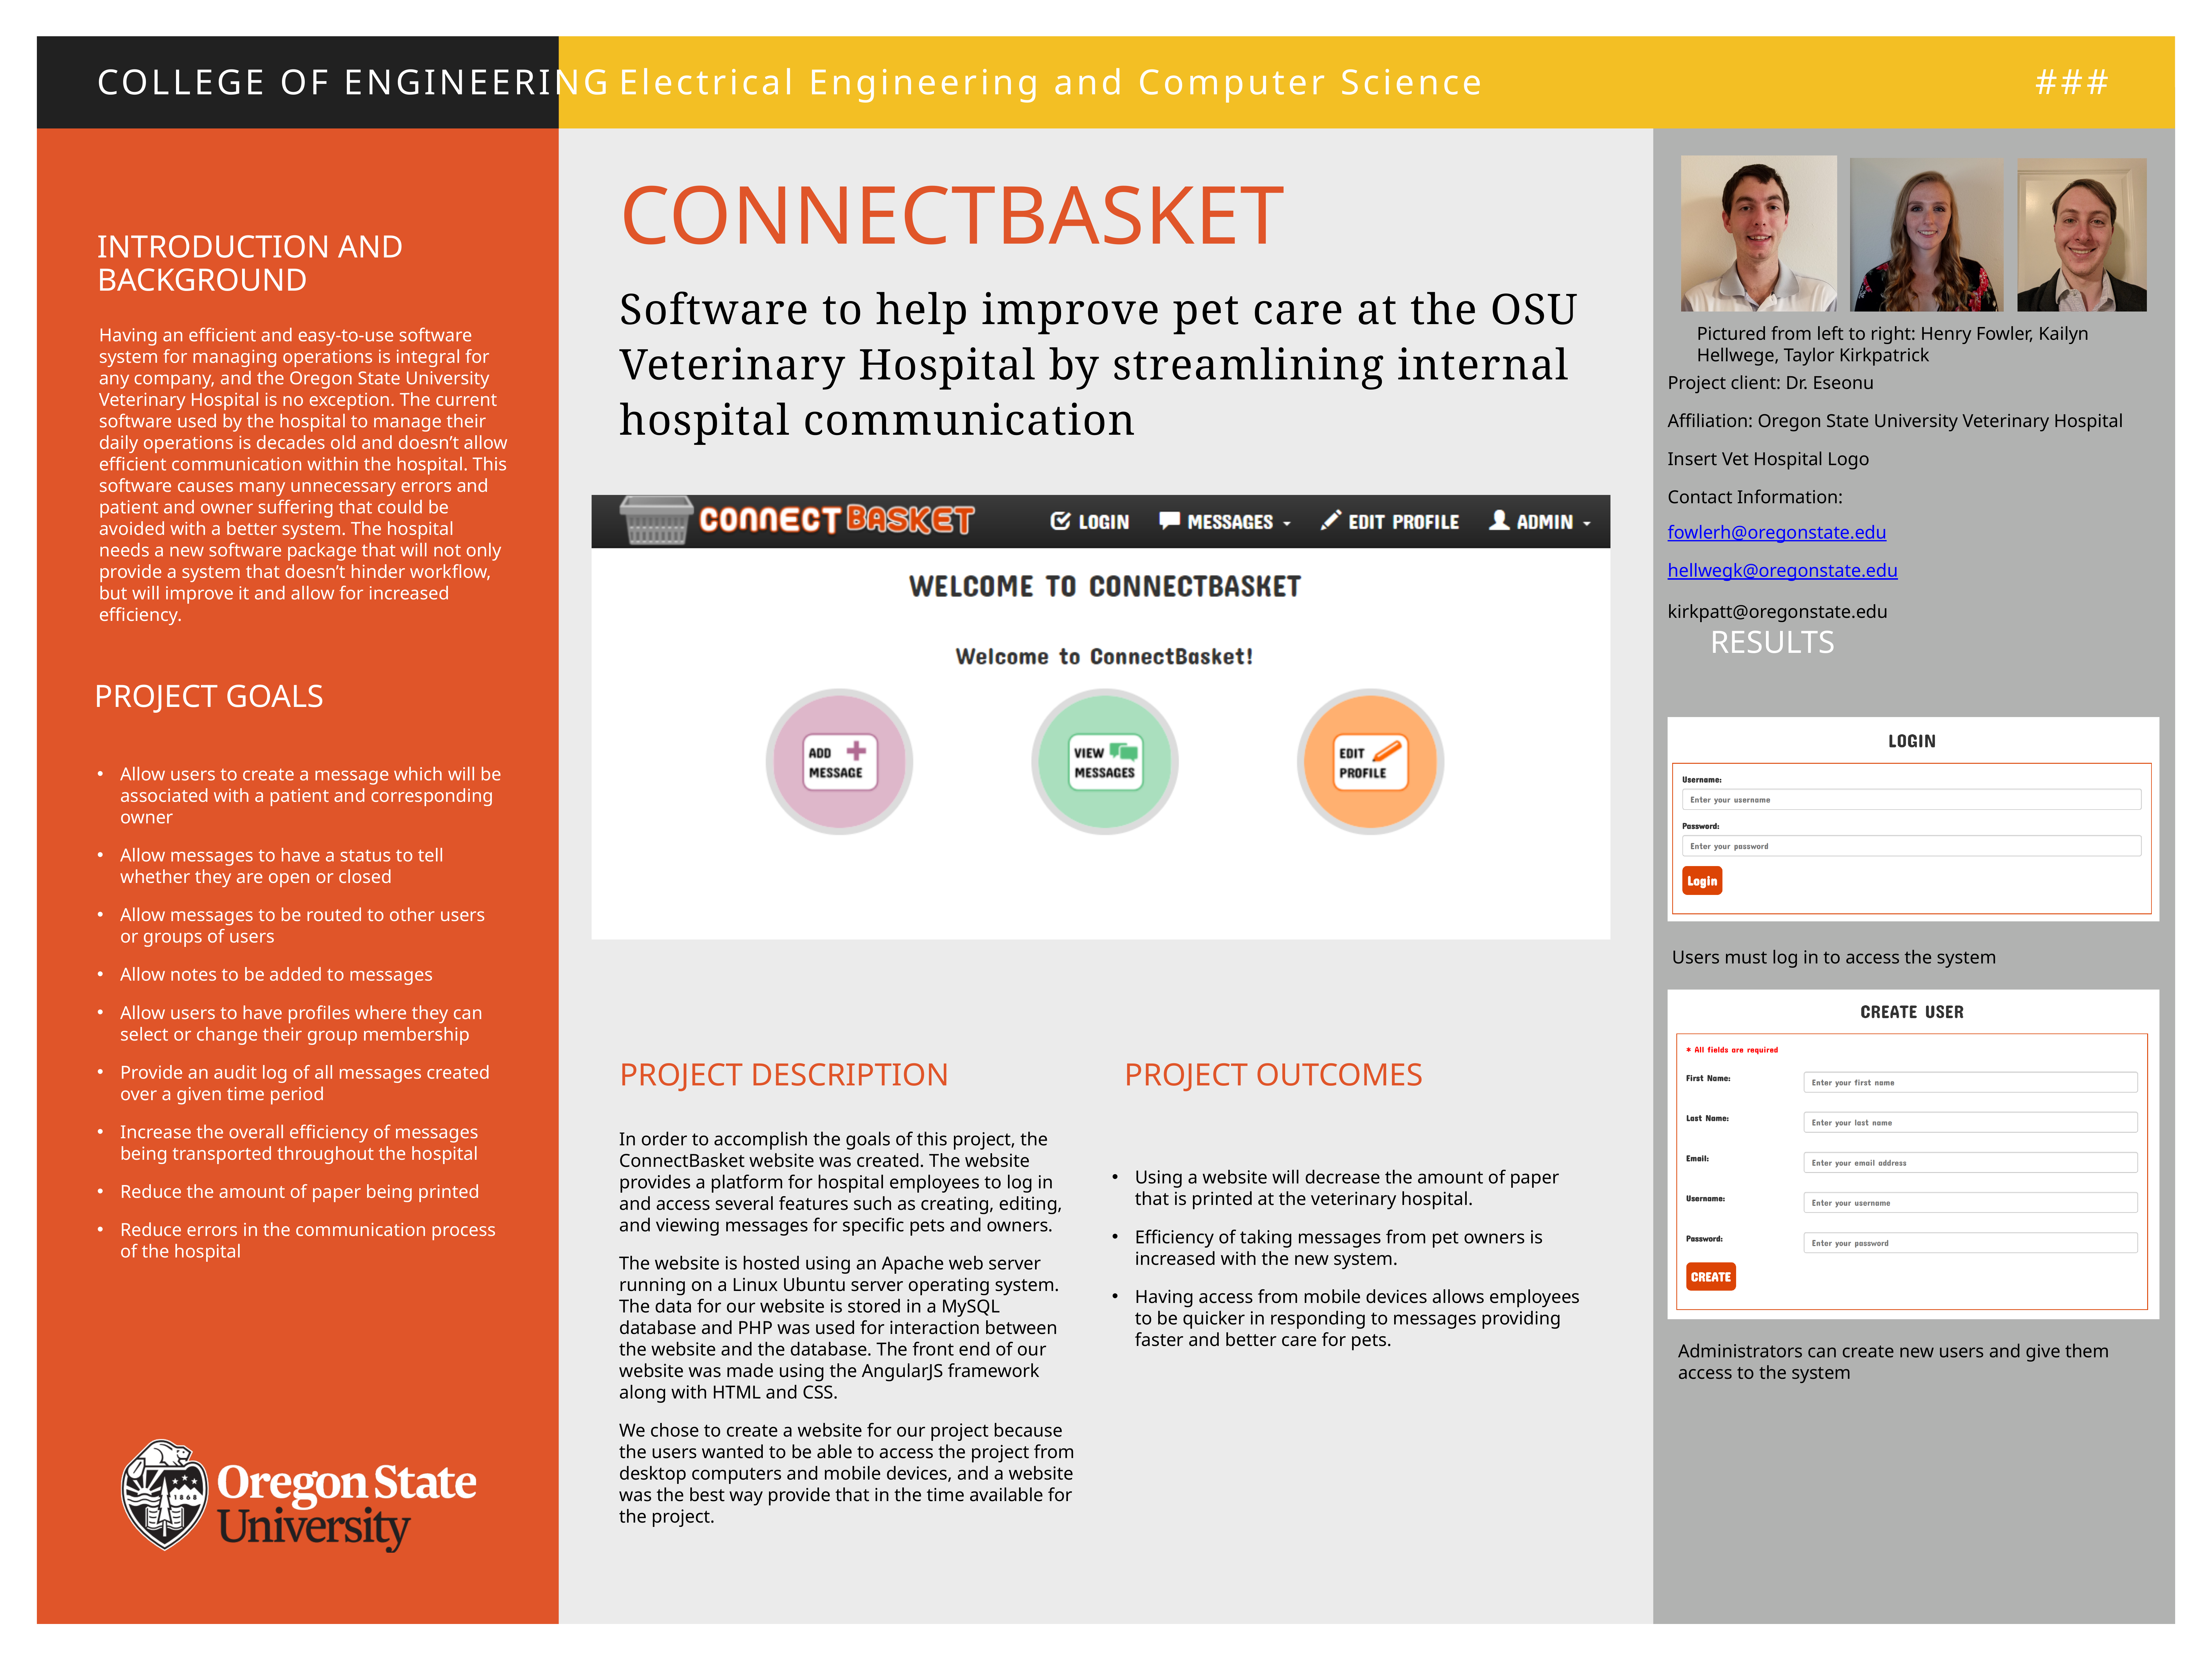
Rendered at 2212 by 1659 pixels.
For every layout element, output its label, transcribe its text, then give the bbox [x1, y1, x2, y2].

picture [591, 495, 1621, 939]
text_box In order to accomplish the goals of this project, the ConnectBasket website was created. The website provides a platform for hospital employees to log in and access several features such as creating, editing, and viewing messages for specific pets and owners. The website is hosted using an Apache web server running on a Linux Ubuntu server operating system. The data for our website is stored in a MySQL database and PHP was used for interaction between the website and the database. The front end of our website was made using the AngularJS framework along with HTML and CSS. We chose to create a website for our project because the users wanted to be able to access the project from desktop computers and mobile devices, and a website was the best way provide that in the time available for the project. [619, 1128, 1080, 1527]
text_box Project description [619, 1059, 1094, 1092]
text_box Administrators can create new users and give them access to the system [1673, 1337, 2158, 1385]
text_box Using a website will decrease the amount of paper that is printed at the veterinary hospital. Efficiency of taking messages from pet owners is increased with the new system. Having access from mobile devices allows employees to be quicker in responding to messages providing faster and better care for pets. [1112, 1128, 1587, 1388]
text_box Project outcomes [1124, 1059, 1599, 1092]
text_box ### [1916, 38, 2109, 128]
text_box Allow users to create a message which will be associated with a patient and corresponding owner Allow messages to have a status to tell whether they are open or closed Allow messages to be routed to other users or groups of users Allow notes to be added to messages Allow users to have profiles where they can select or change their group membership Provide an audit log of all messages created over a given time period Increase the overall efficiency of messages being transported throughout the hospital Reduce the amount of paper being printed Reduce errors in the communication process of the hospital [97, 763, 507, 1261]
text_box Introduction and background [97, 231, 509, 298]
text_box REsults [1710, 626, 2121, 660]
text_box Having an efficient and easy-to-use software system for managing operations is integral for any company, and the Oregon State University Veterinary Hospital is no exception. The current software used by the hospital to manage their daily operations is decades old and doesn’t allow efficient communication within the hospital. This software causes many unnecessary errors and patient and owner suffering that could be avoided with a better system. The hospital needs a new software package that will not only provide a system that doesn’t hinder workflow, but will improve it and allow for increased efficiency. [99, 324, 509, 625]
text_box Pictured from left to right: Henry Fowler, Kailyn Hellwege, Taylor Kirkpatrick [1697, 322, 2152, 365]
picture [1668, 990, 2159, 1319]
text_box Project goals [94, 680, 506, 714]
text_box Users must log in to access the system [1668, 943, 2152, 970]
picture [1681, 155, 1837, 312]
picture [1668, 717, 2159, 921]
picture [1850, 158, 2004, 312]
picture [2018, 158, 2147, 312]
text_box Software to help improve pet care at the OSU Veterinary Hospital by streamlining internal hospital communication [619, 277, 1605, 495]
text_box Project client: Dr. Eseonu Affiliation: Oregon State University Veterinary Hospital Insert Vet Hospital Logo Contact Information: fowlerh@oregonstate.edu hellwegk@oregonstate.edu kirkpatt@oregonstate.edu [1668, 371, 2170, 622]
text_box Connectbasket [619, 175, 1605, 253]
